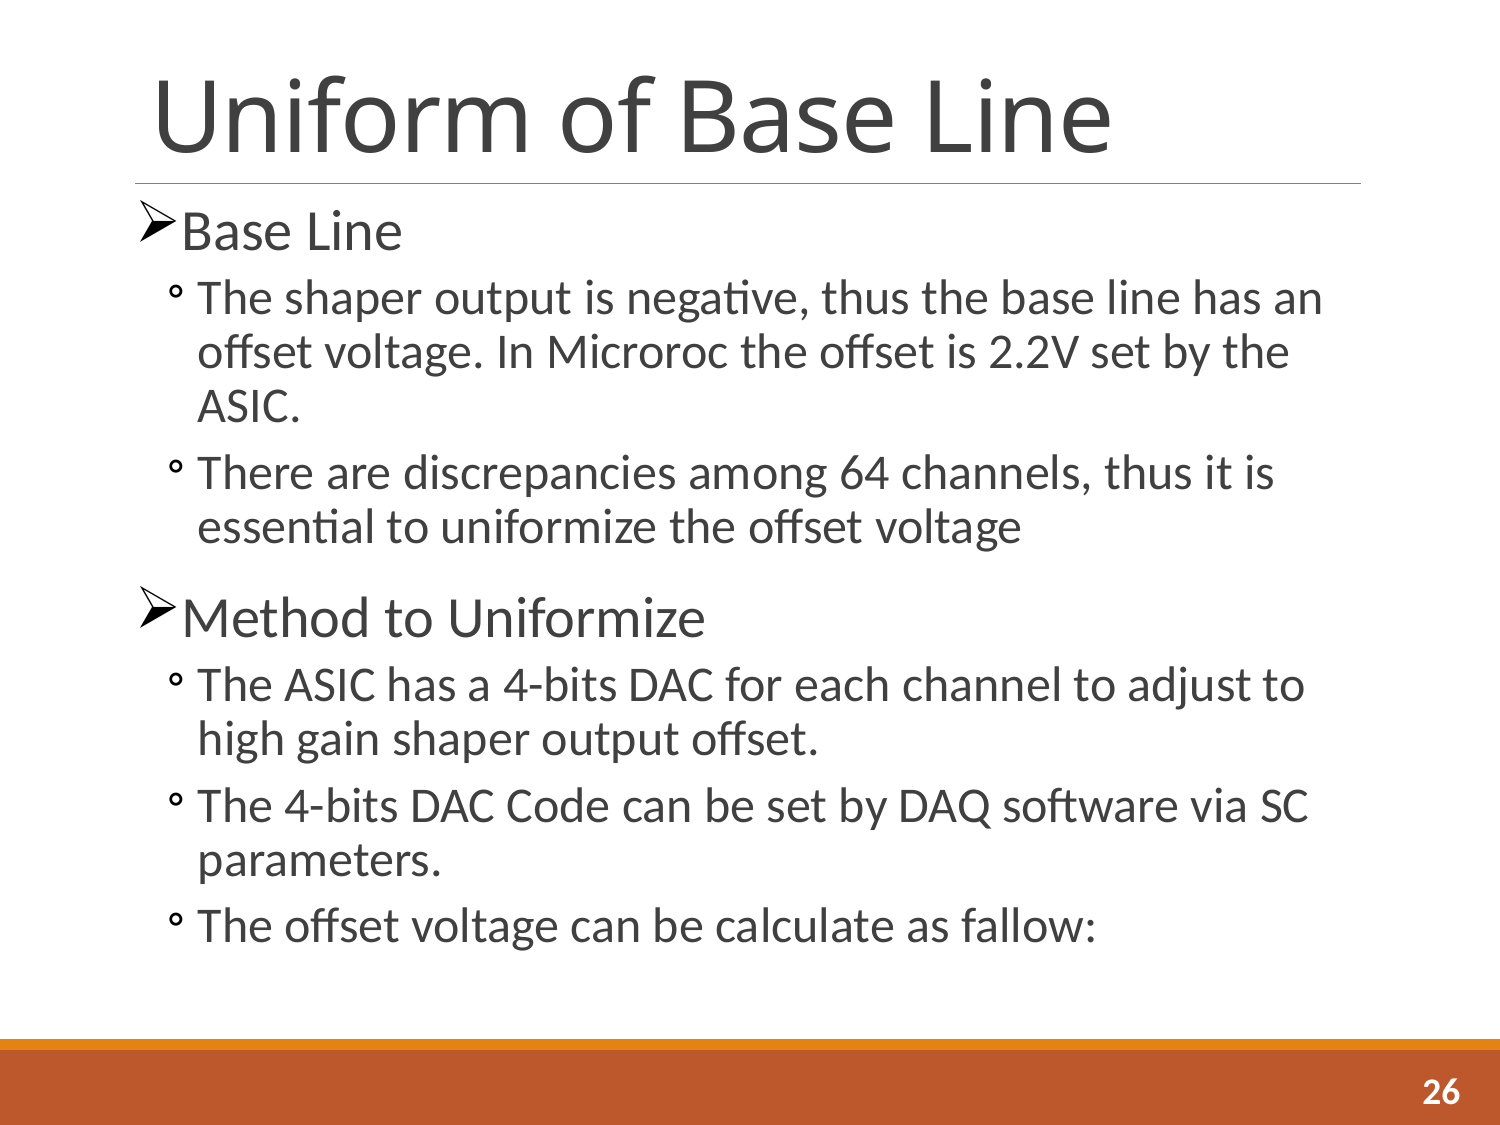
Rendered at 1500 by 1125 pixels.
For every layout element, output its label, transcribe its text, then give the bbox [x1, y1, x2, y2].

slide_number 26 [1313, 1059, 1476, 1120]
title Uniform of Base Line [135, 47, 1373, 181]
